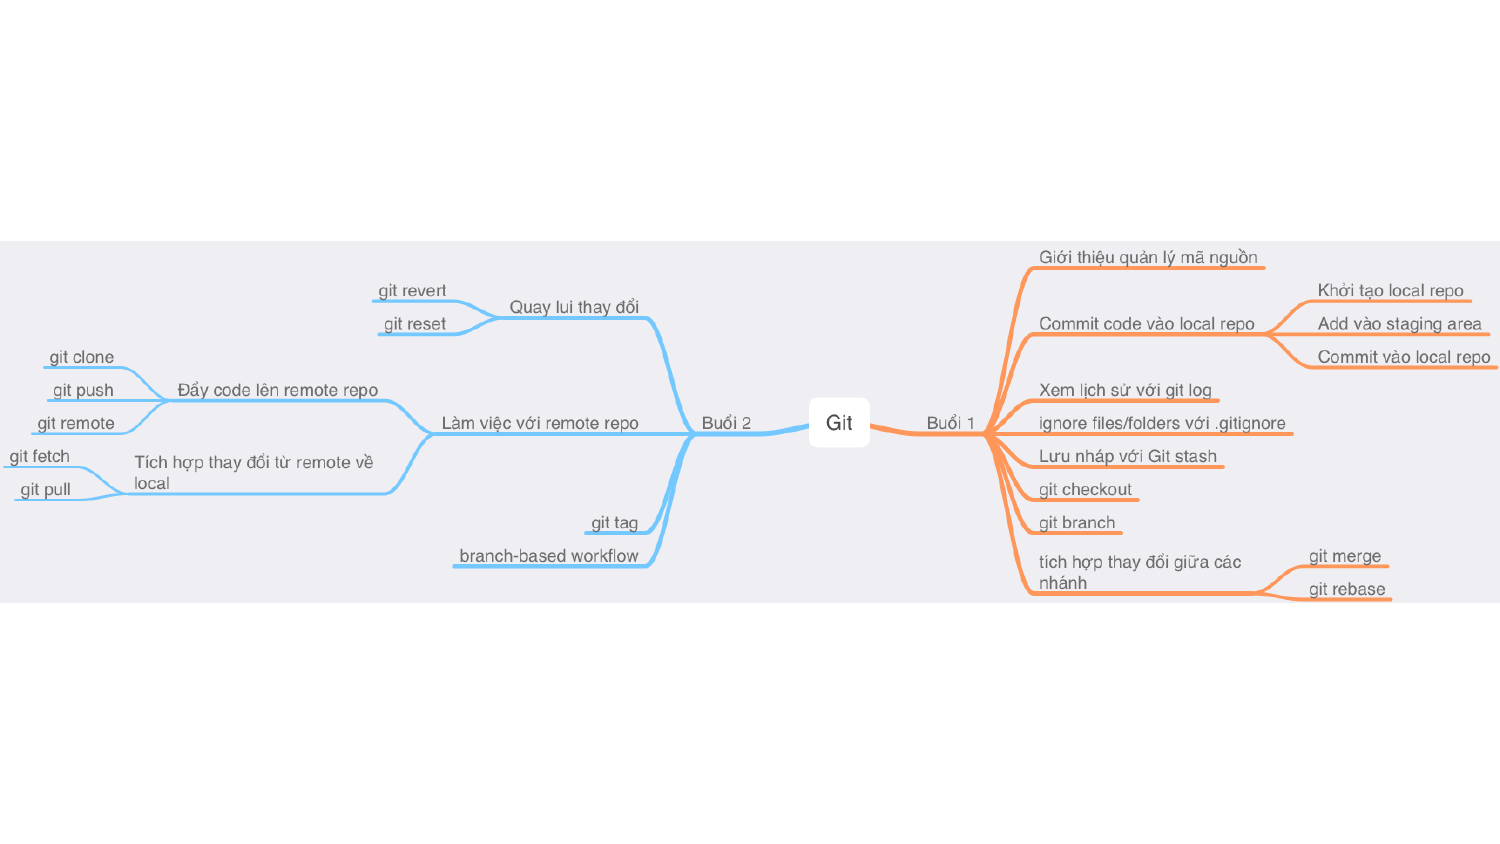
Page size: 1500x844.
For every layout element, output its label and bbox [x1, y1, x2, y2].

picture [0, 240, 1500, 603]
